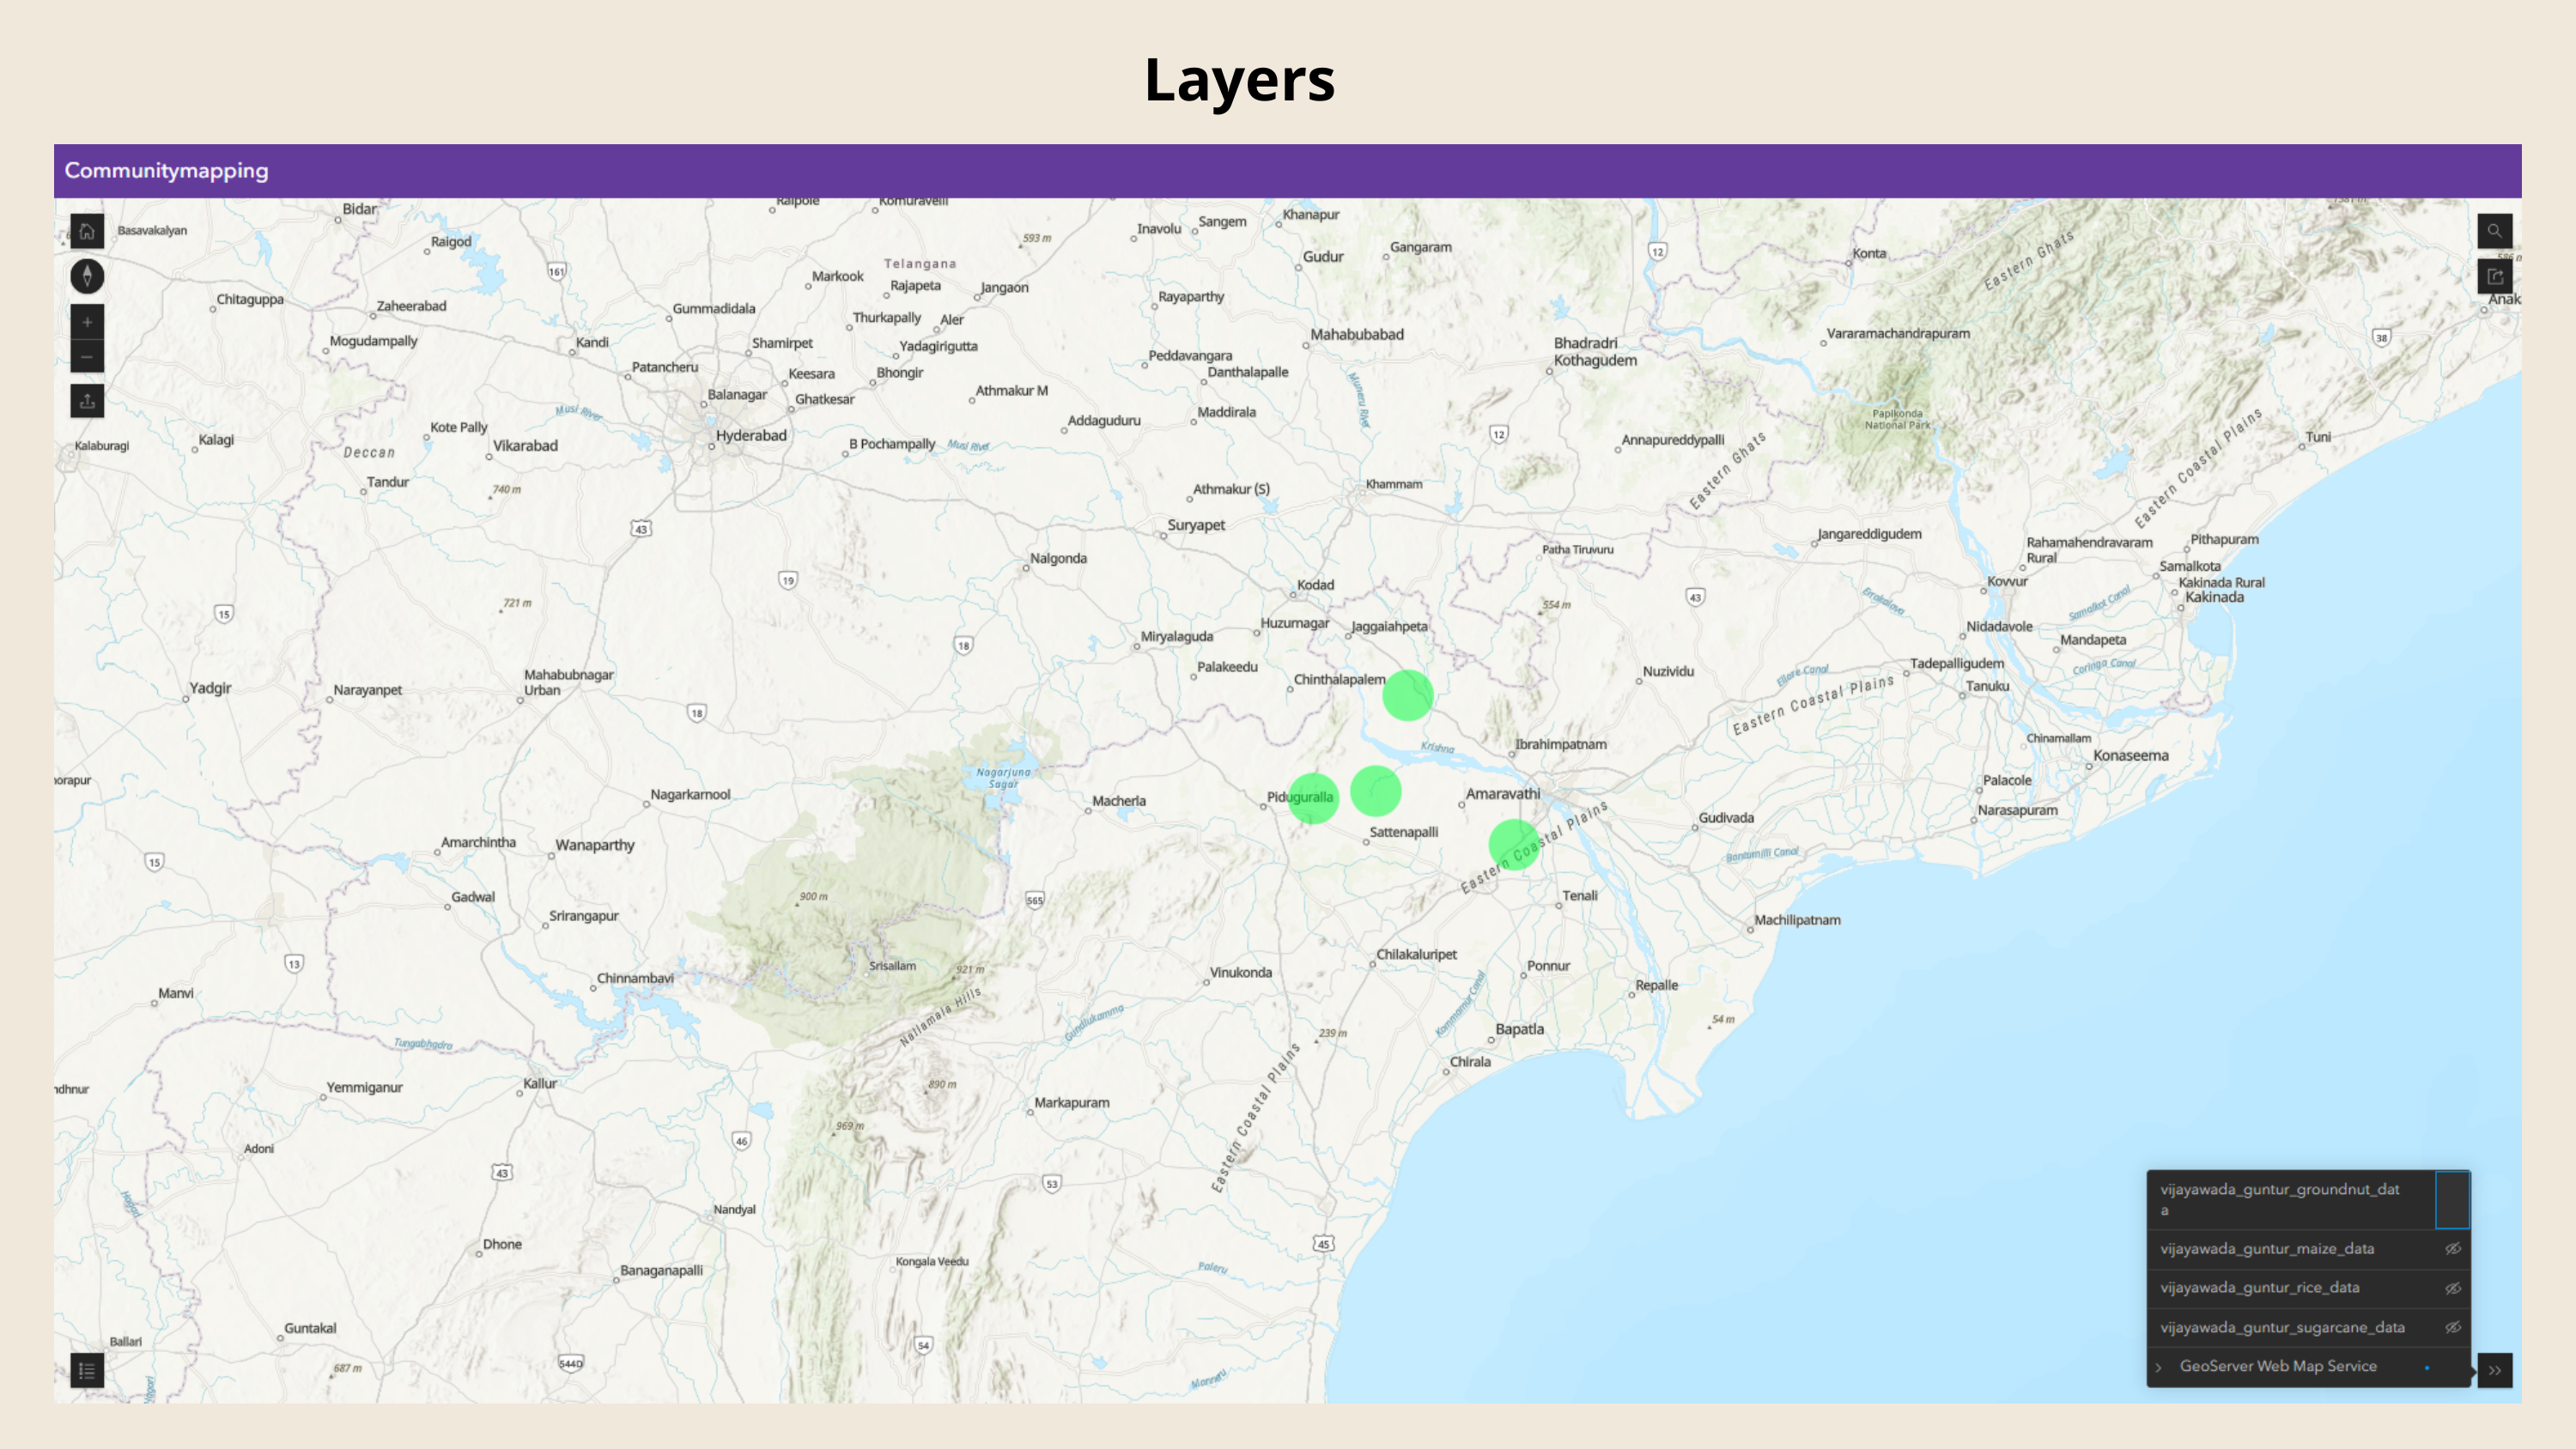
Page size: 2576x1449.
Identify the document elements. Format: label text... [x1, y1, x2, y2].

text_box Layers [1137, 29, 1343, 113]
text_box [54, 144, 2522, 1404]
